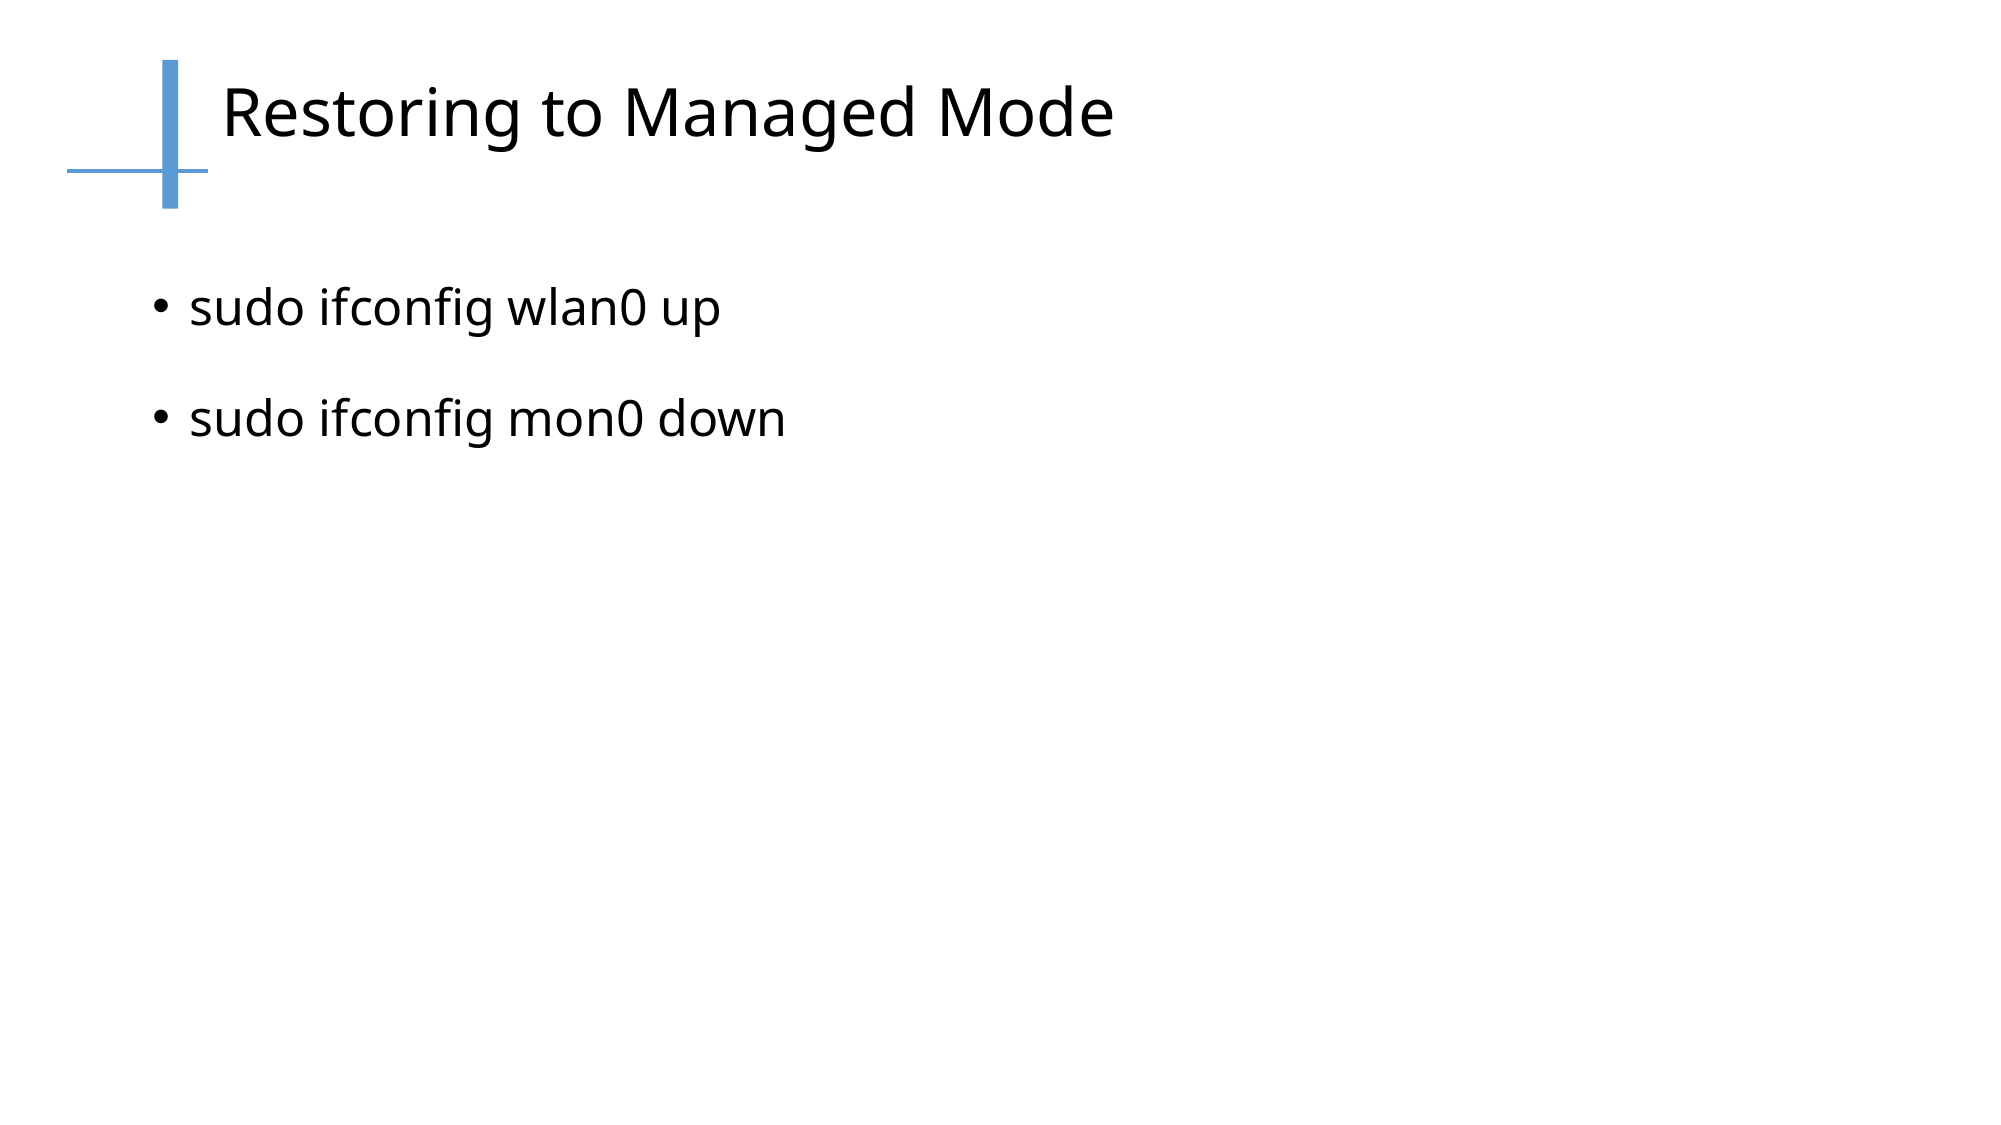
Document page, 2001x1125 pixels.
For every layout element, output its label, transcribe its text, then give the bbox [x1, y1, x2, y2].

text_box sudo ifconfig wlan0 up sudo ifconfig mon0 down [137, 238, 1863, 1014]
title Restoring to Managed Mode [206, 59, 1842, 170]
